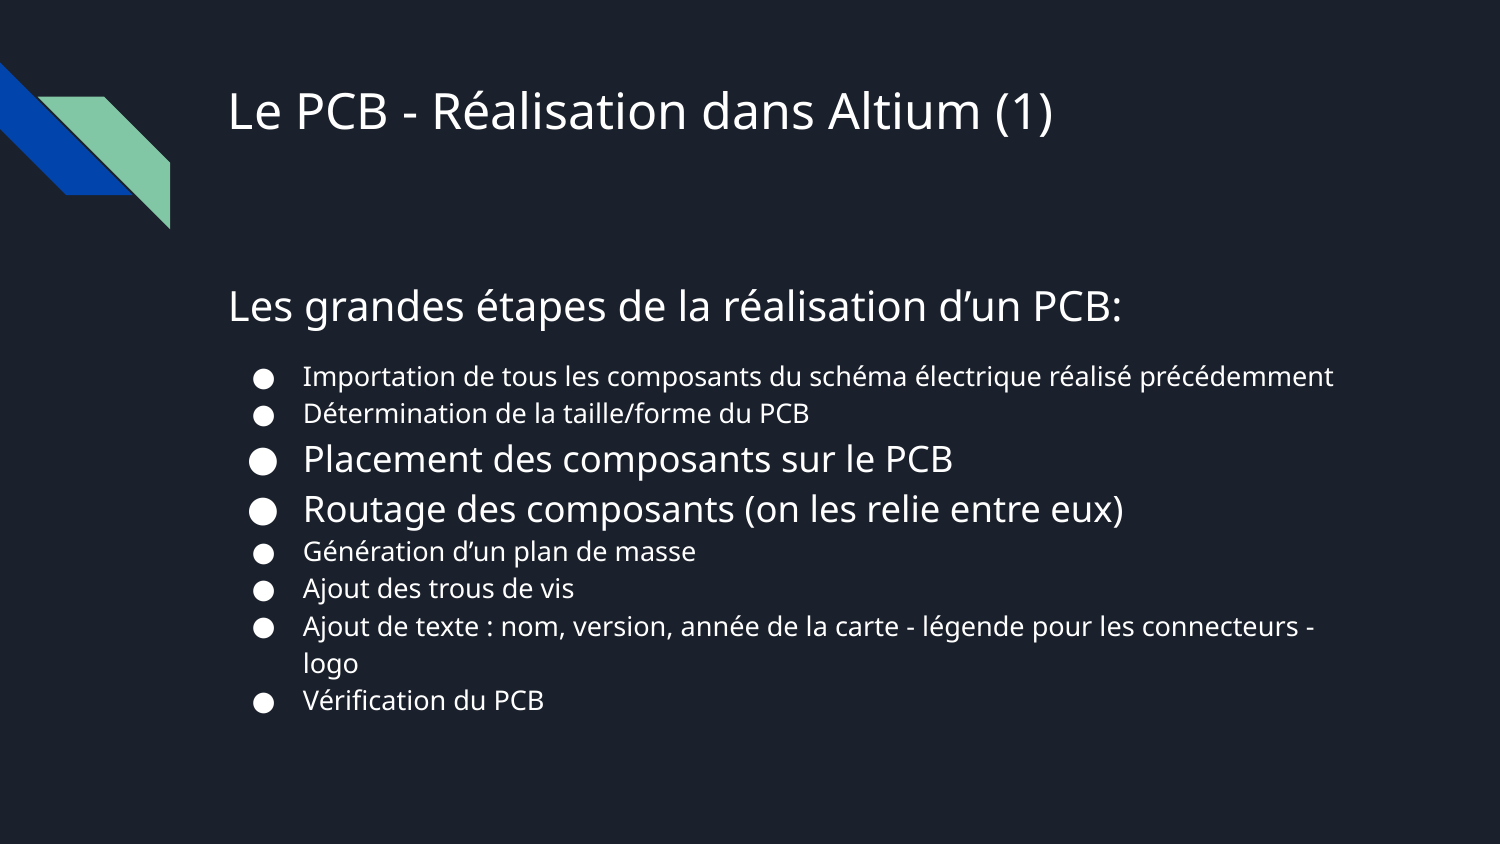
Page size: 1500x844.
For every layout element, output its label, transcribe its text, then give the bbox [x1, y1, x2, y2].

title Le PCB - Réalisation dans Altium (1) [212, 64, 1368, 215]
list Les grandes étapes de la réalisation d’un PCB: Importation de tous les composants du schéma électrique réalisé précédemment Détermination de la taille/forme du PCB Placement des composants sur le PCB Routage des composants (on les relie entre eux) Génération d’un plan de masse Ajout des trous de vis Ajout de texte : nom, version, année de la carte - légende pour les connecteurs - logo Vérification du PCB [212, 257, 1368, 735]
